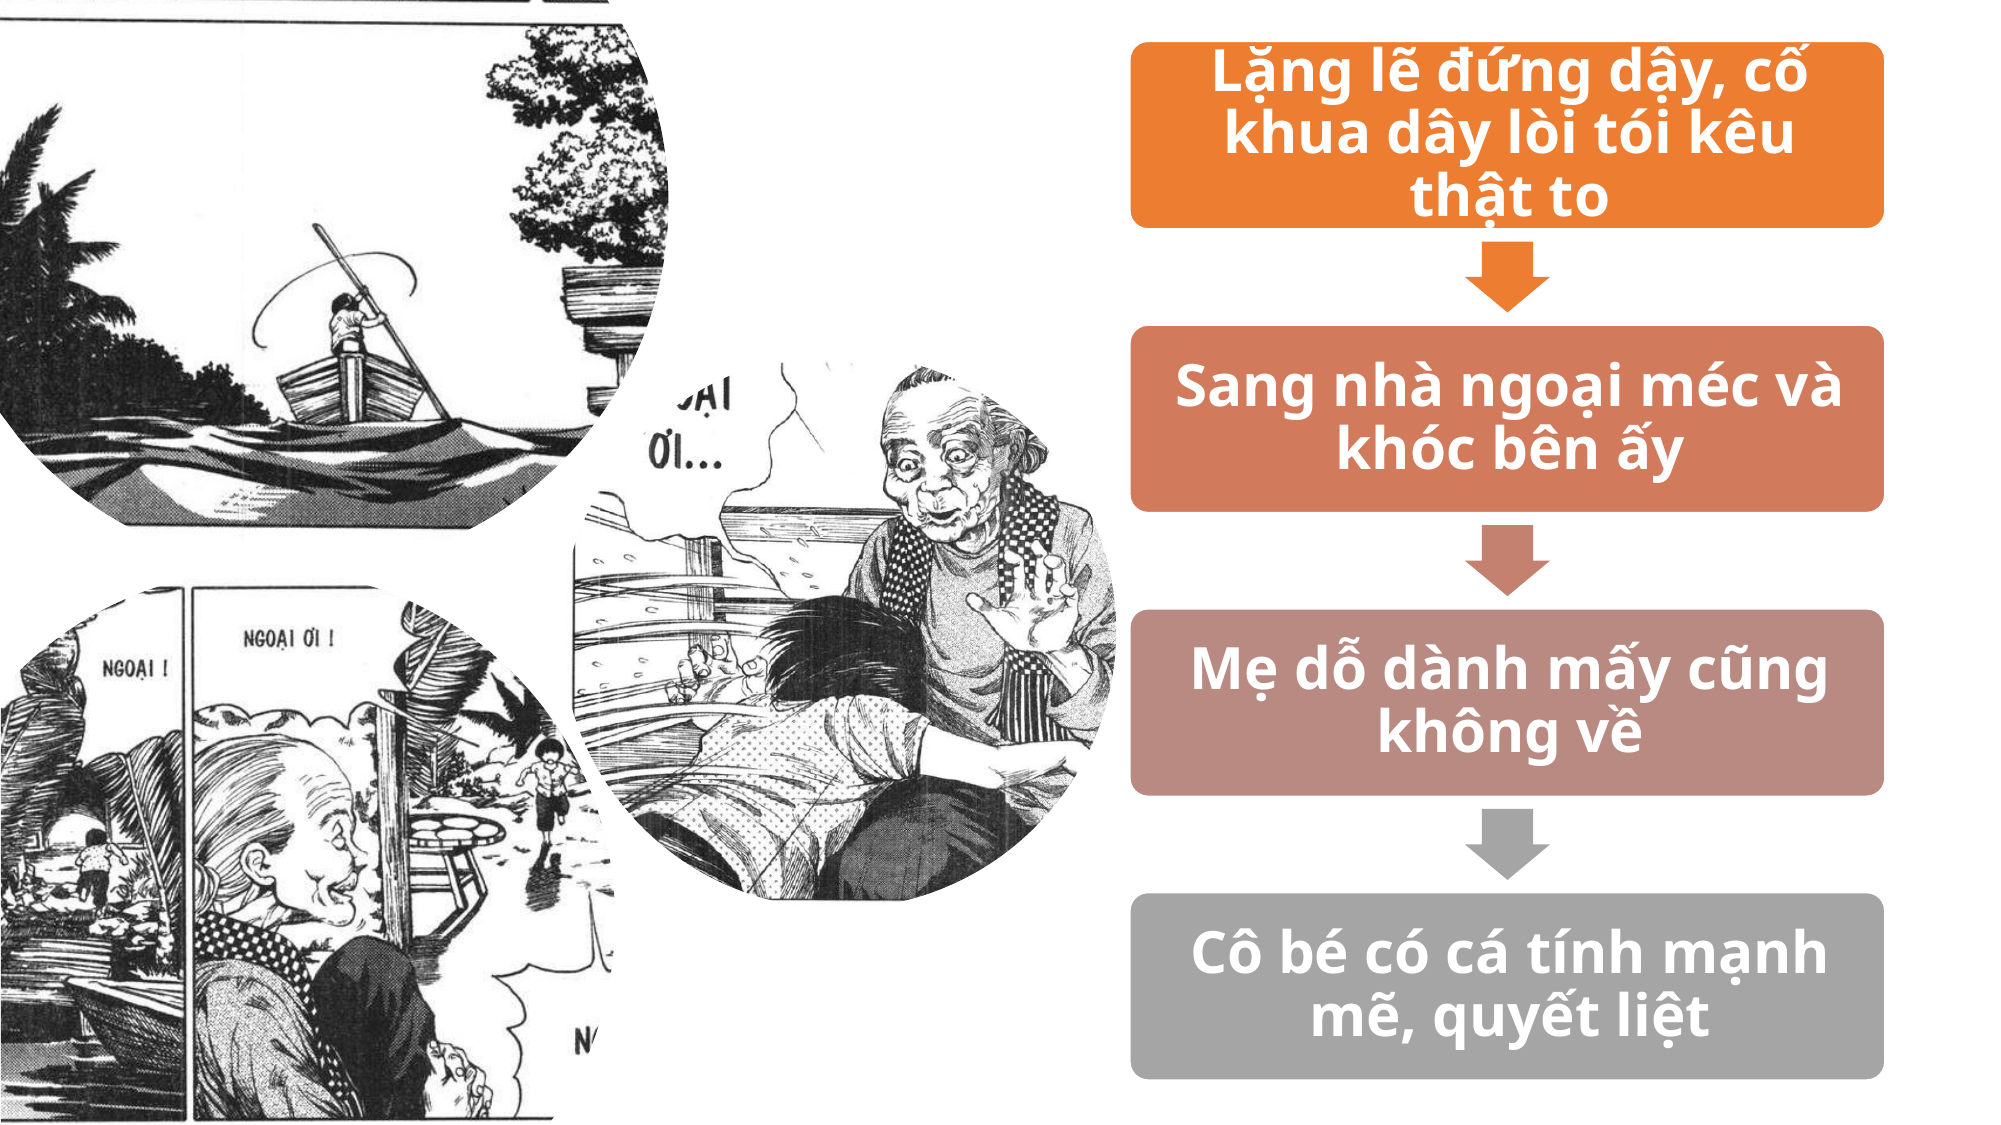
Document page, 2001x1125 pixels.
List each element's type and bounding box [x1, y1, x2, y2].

list [998, 39, 2000, 1082]
picture [0, 0, 998, 1125]
